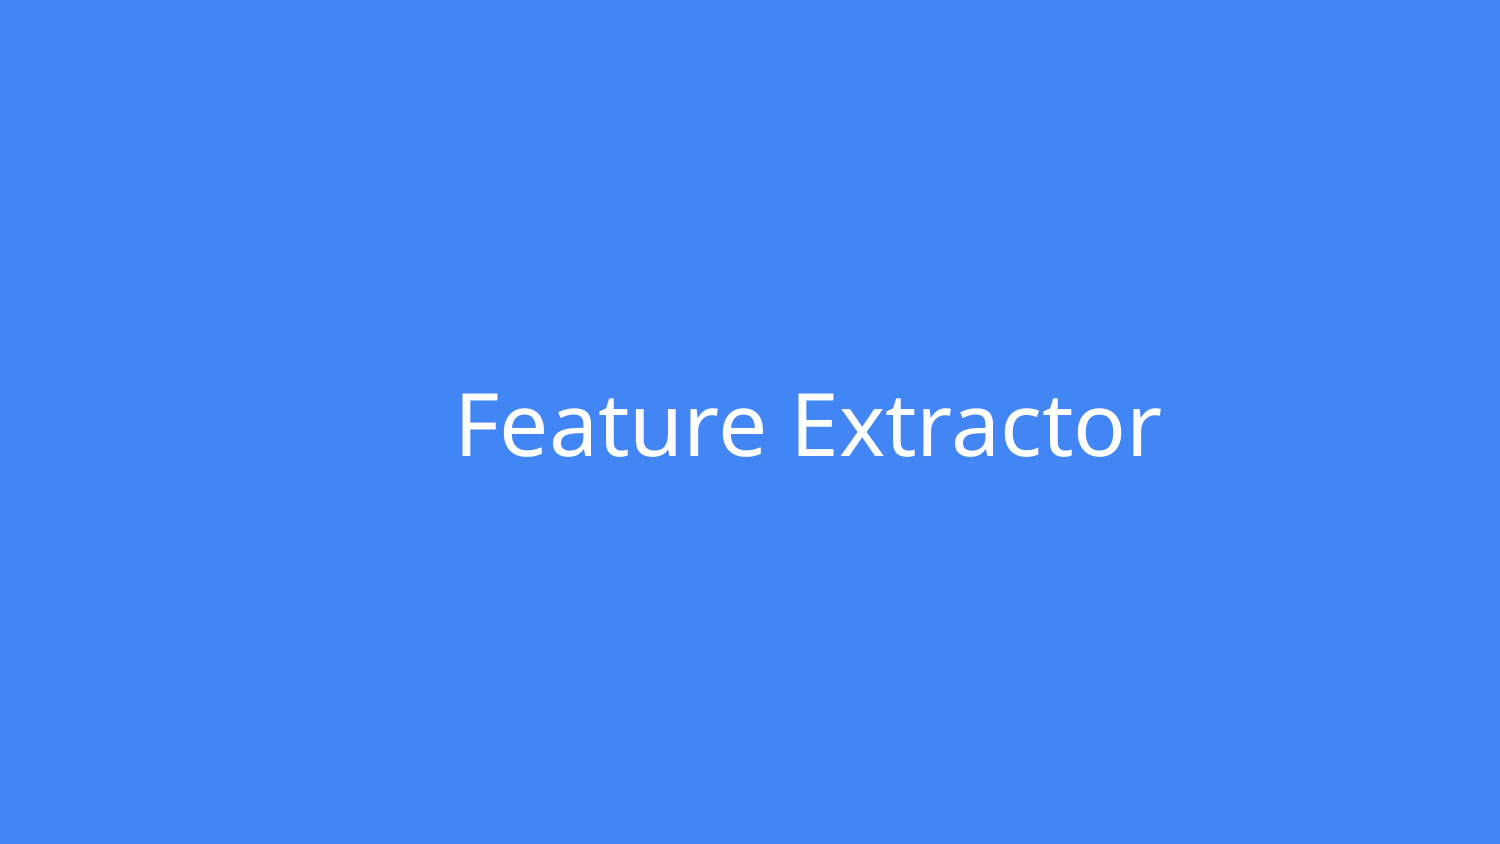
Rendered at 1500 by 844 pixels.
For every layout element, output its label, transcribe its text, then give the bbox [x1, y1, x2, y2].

text_box Feature Extractor [75, 338, 1425, 505]
